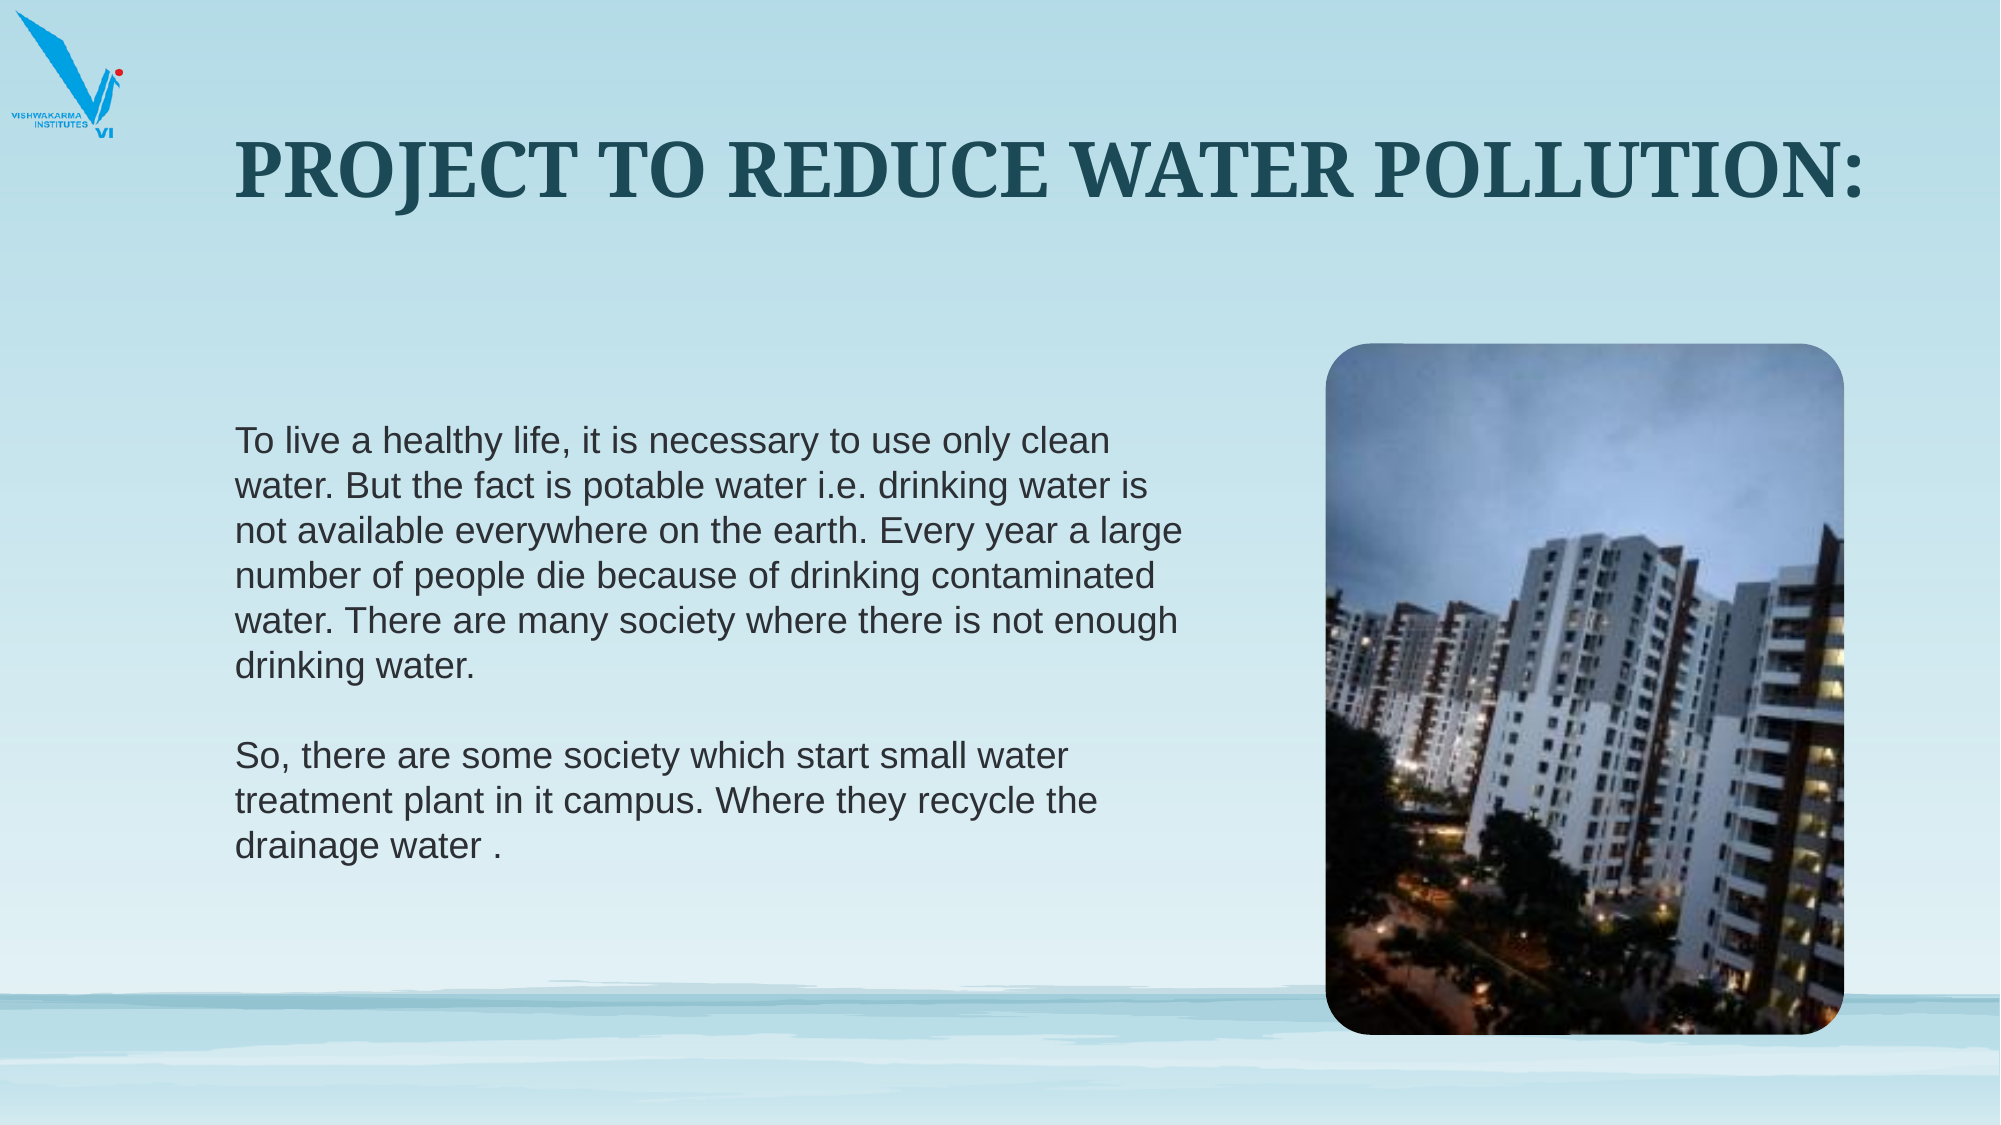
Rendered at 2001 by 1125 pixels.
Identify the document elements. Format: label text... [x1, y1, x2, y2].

picture [0, 343, 2000, 1103]
title PROJECT TO REDUCE WATER POLLUTION: [219, 43, 1893, 222]
picture [11, 10, 130, 146]
text_box To live a healthy life, it is necessary to use only clean water. But the fact is potable water i.e. drinking water is not available everywhere on the earth. Every year a large number of people die because of drinking contaminated water. There are many society where there is not enough drinking water. So, there are some society which start small water treatment plant in it campus. Where they recycle the drainage water . [219, 408, 1220, 964]
